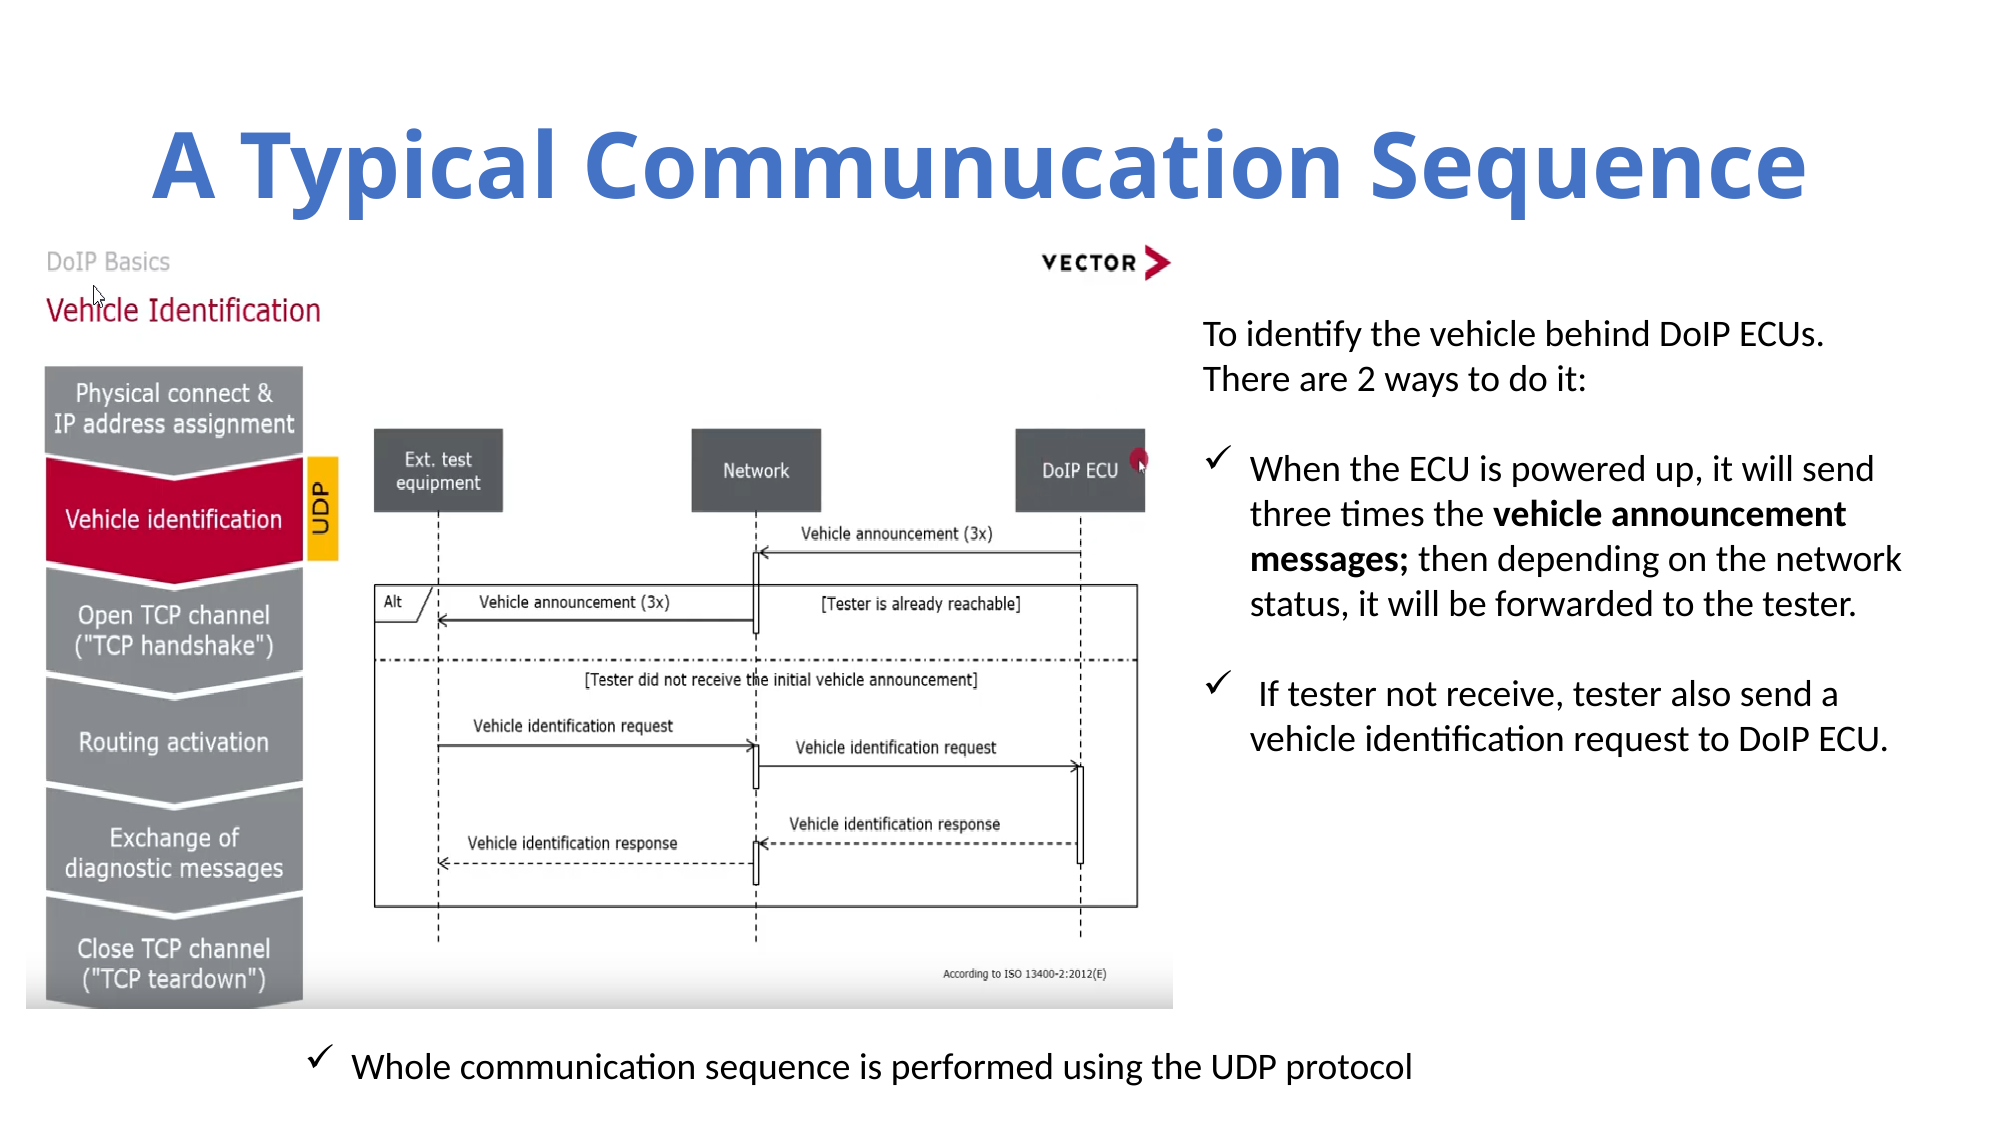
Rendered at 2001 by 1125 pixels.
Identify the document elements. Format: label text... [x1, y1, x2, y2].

text_box To identify the vehicle behind DoIP ECUs. There are 2 ways to do it: When the ECU is powered up, it will send three times the vehicle announcement messages; then depending on the network status, it will be forwarded to the tester. If tester not receive, tester also send a vehicle identification request to DoIP ECU. [1188, 301, 1919, 767]
text_box Whole communication sequence is performed using the UDP protocol [289, 1034, 1608, 1095]
picture [26, 232, 1173, 1009]
title A Typical Communucation Sequence [137, 59, 1863, 278]
